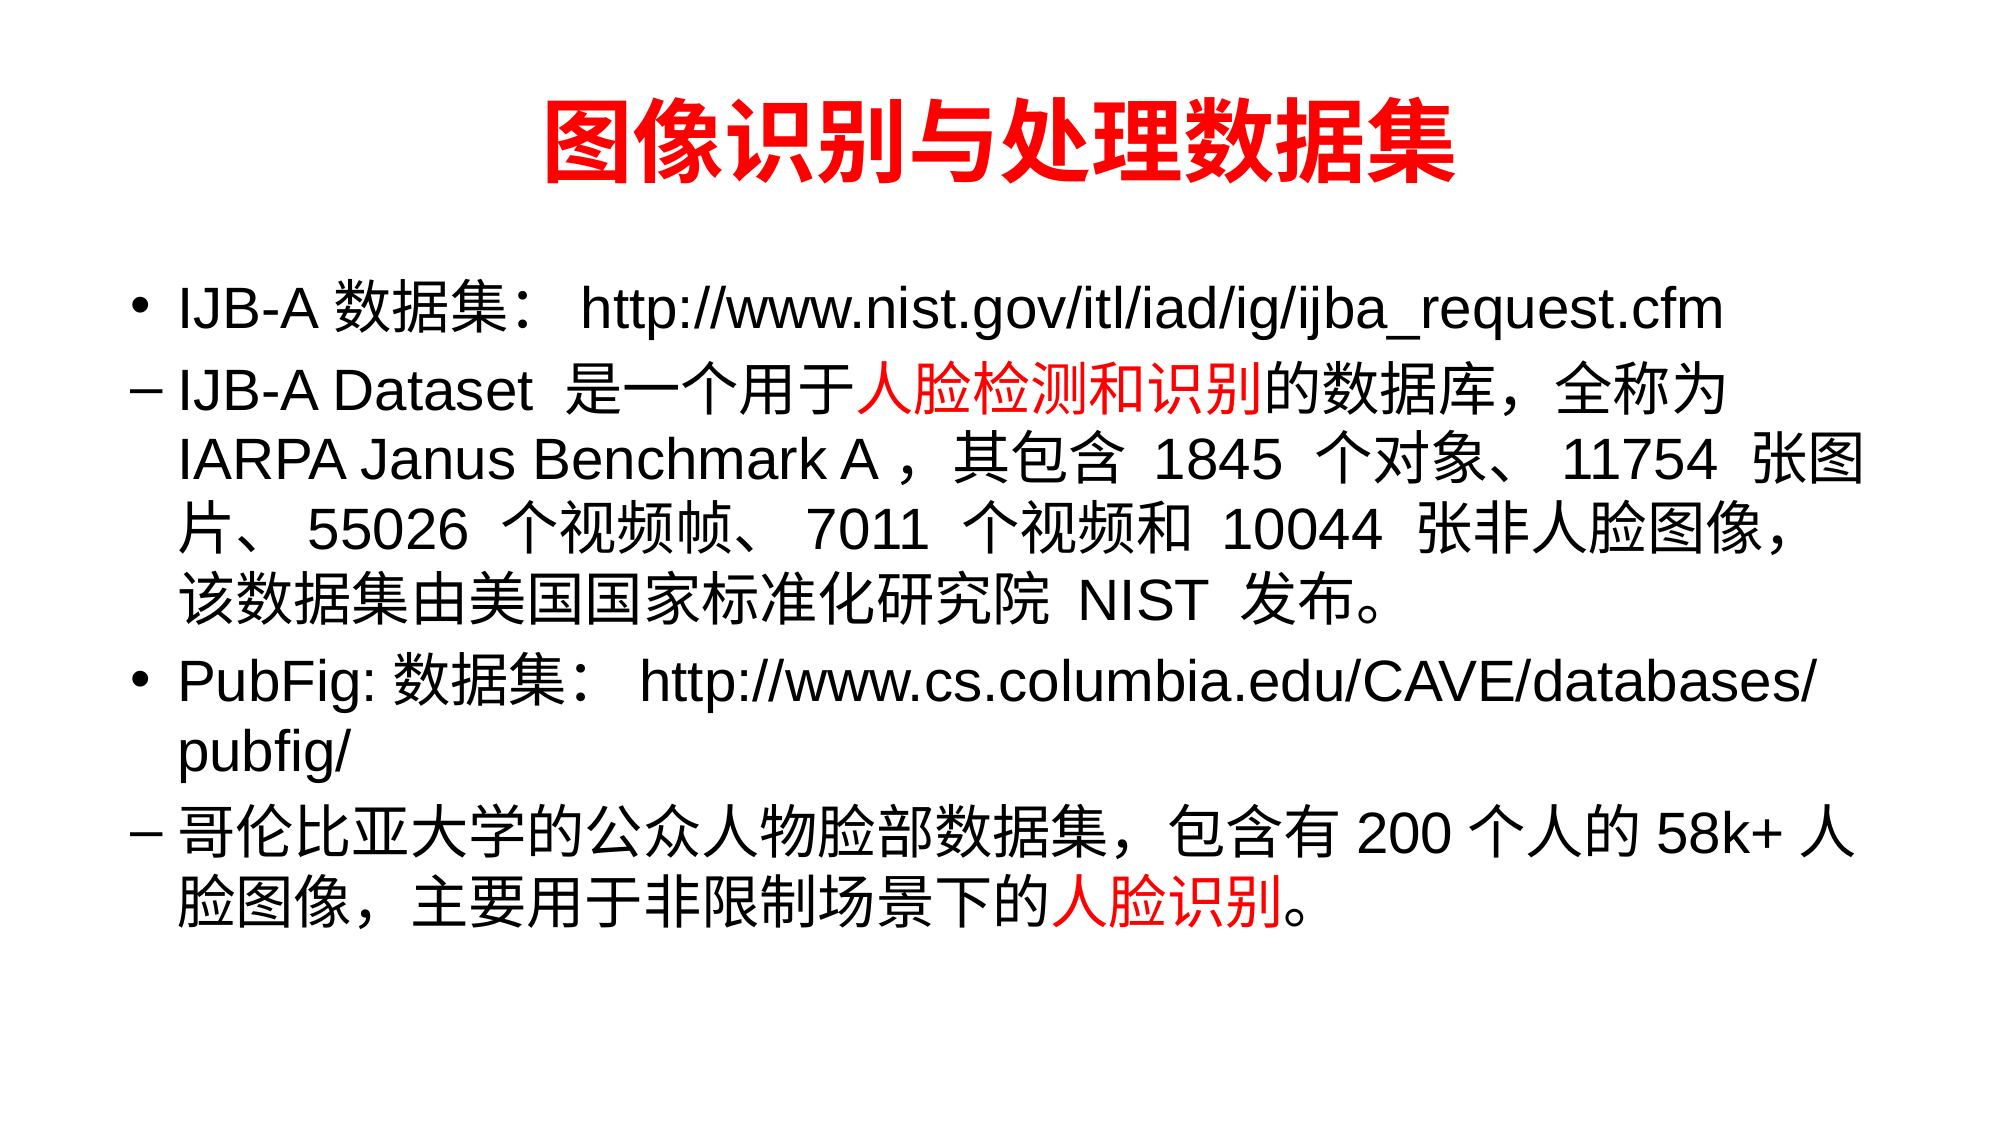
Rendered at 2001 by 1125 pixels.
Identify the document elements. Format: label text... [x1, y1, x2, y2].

list IJB-A数据集：http://www.nist.gov/itl/iad/ig/ijba_request.cfm IJB-A Dataset 是一个用于人脸检测和识别的数据库，全称为 IARPA Janus Benchmark A，其包含 1845 个对象、11754 张图片、55026 个视频帧、7011 个视频和 10044 张非人脸图像，该数据集由美国国家标准化研究院 NIST 发布。 PubFig:数据集：http://www.cs.columbia.edu/CAVE/databases/pubfig/ 哥伦比亚大学的公众人物脸部数据集，包含有200个人的58k+人脸图像，主要用于非限制场景下的人脸识别。 [40, 262, 1883, 1061]
title 图像识别与处理数据集 [99, 45, 1900, 233]
